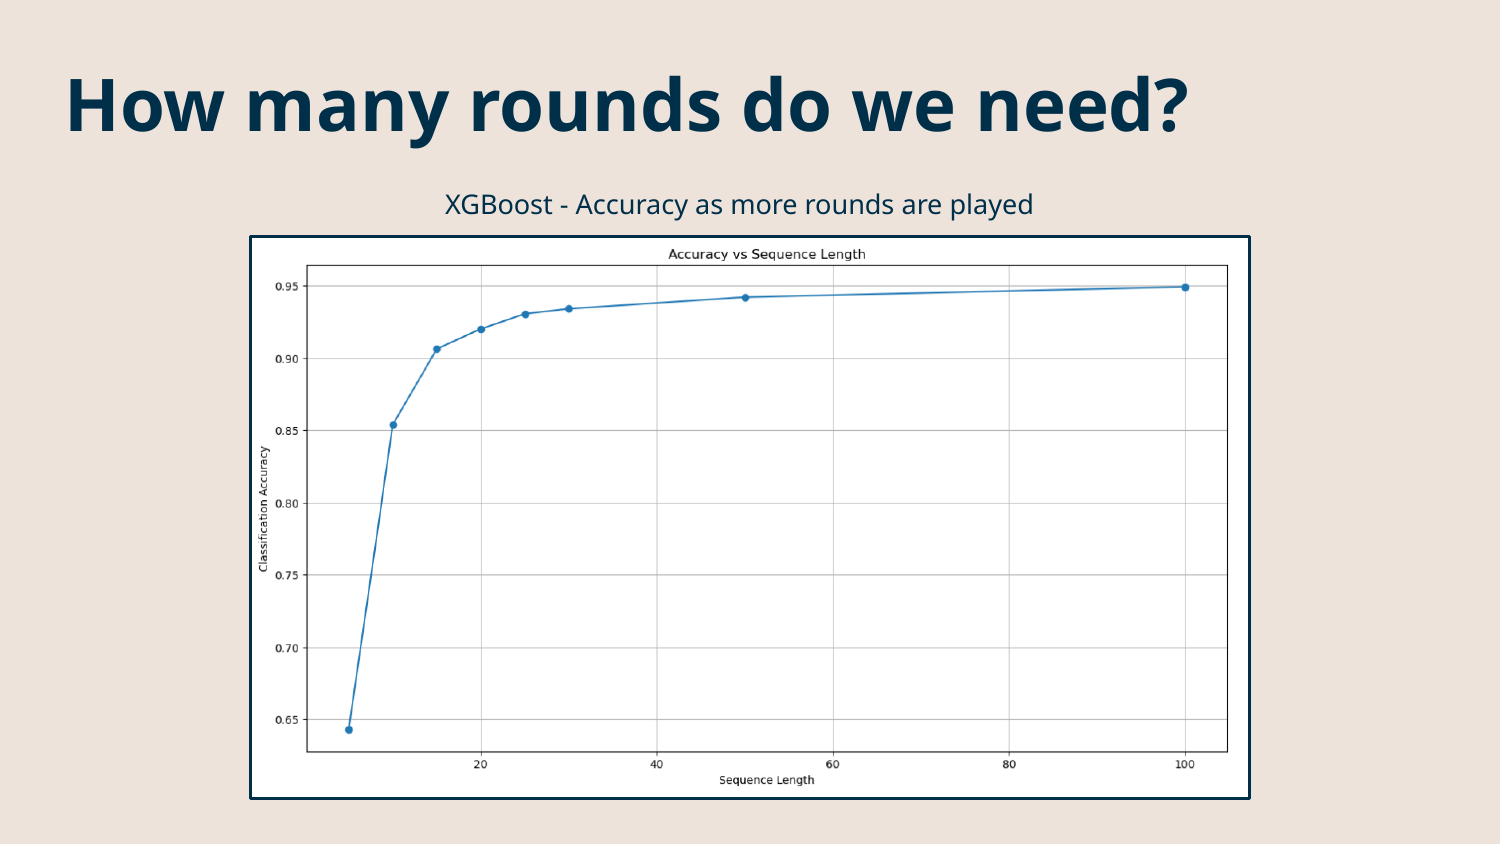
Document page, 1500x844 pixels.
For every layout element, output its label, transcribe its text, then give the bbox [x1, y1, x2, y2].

picture [251, 237, 1249, 798]
title XGBoost - Accuracy as more rounds are played [430, 172, 1070, 235]
title How many rounds do we need? [49, 31, 1212, 173]
